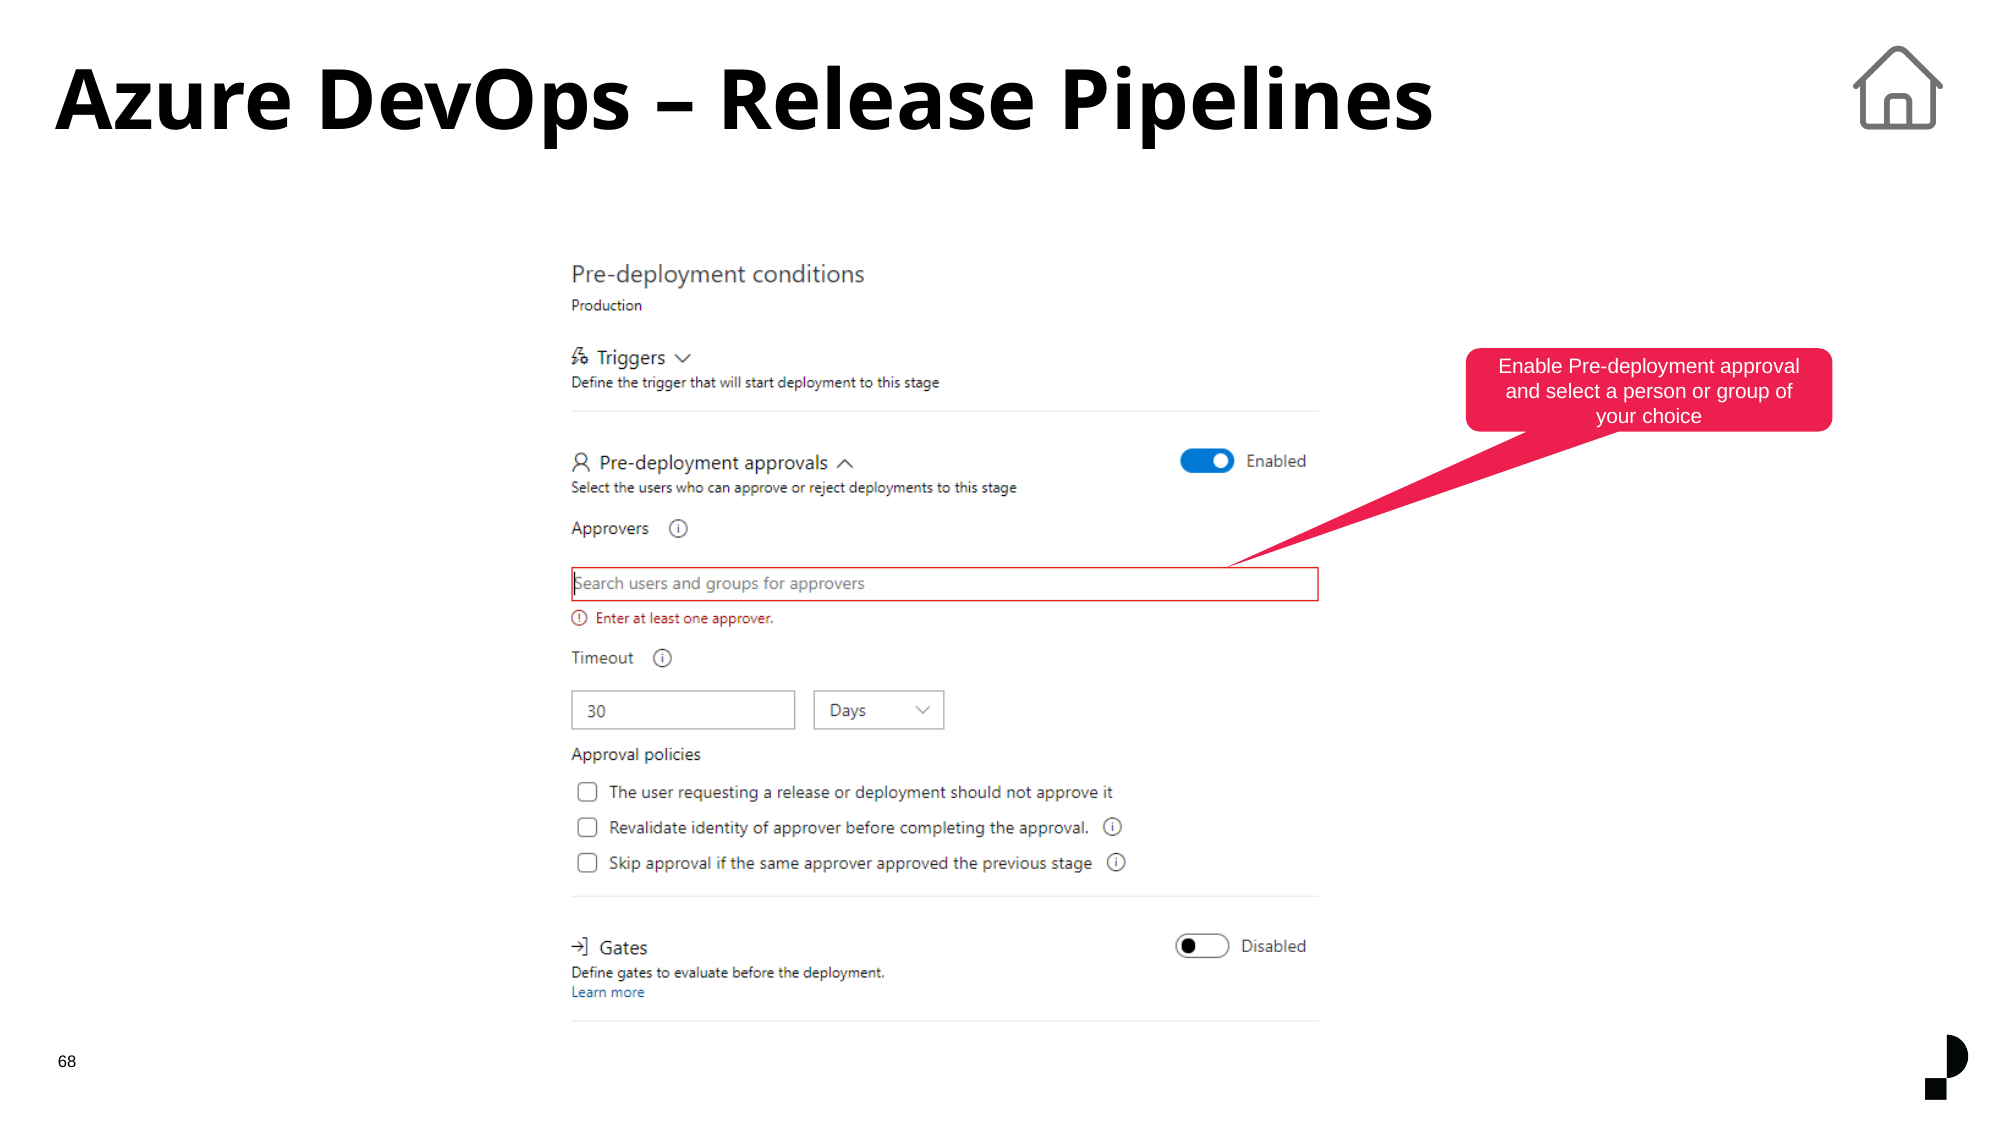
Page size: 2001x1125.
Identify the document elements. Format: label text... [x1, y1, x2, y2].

picture [1920, 1028, 1972, 1106]
slide_number 68 [56, 1050, 77, 1071]
picture [552, 247, 1342, 1029]
picture [1853, 43, 1943, 132]
text_box Enable Pre-deployment approval and select a person or group of your choice [1342, 347, 1834, 529]
list Azure DevOps – Release Pipelines [55, 57, 1943, 149]
